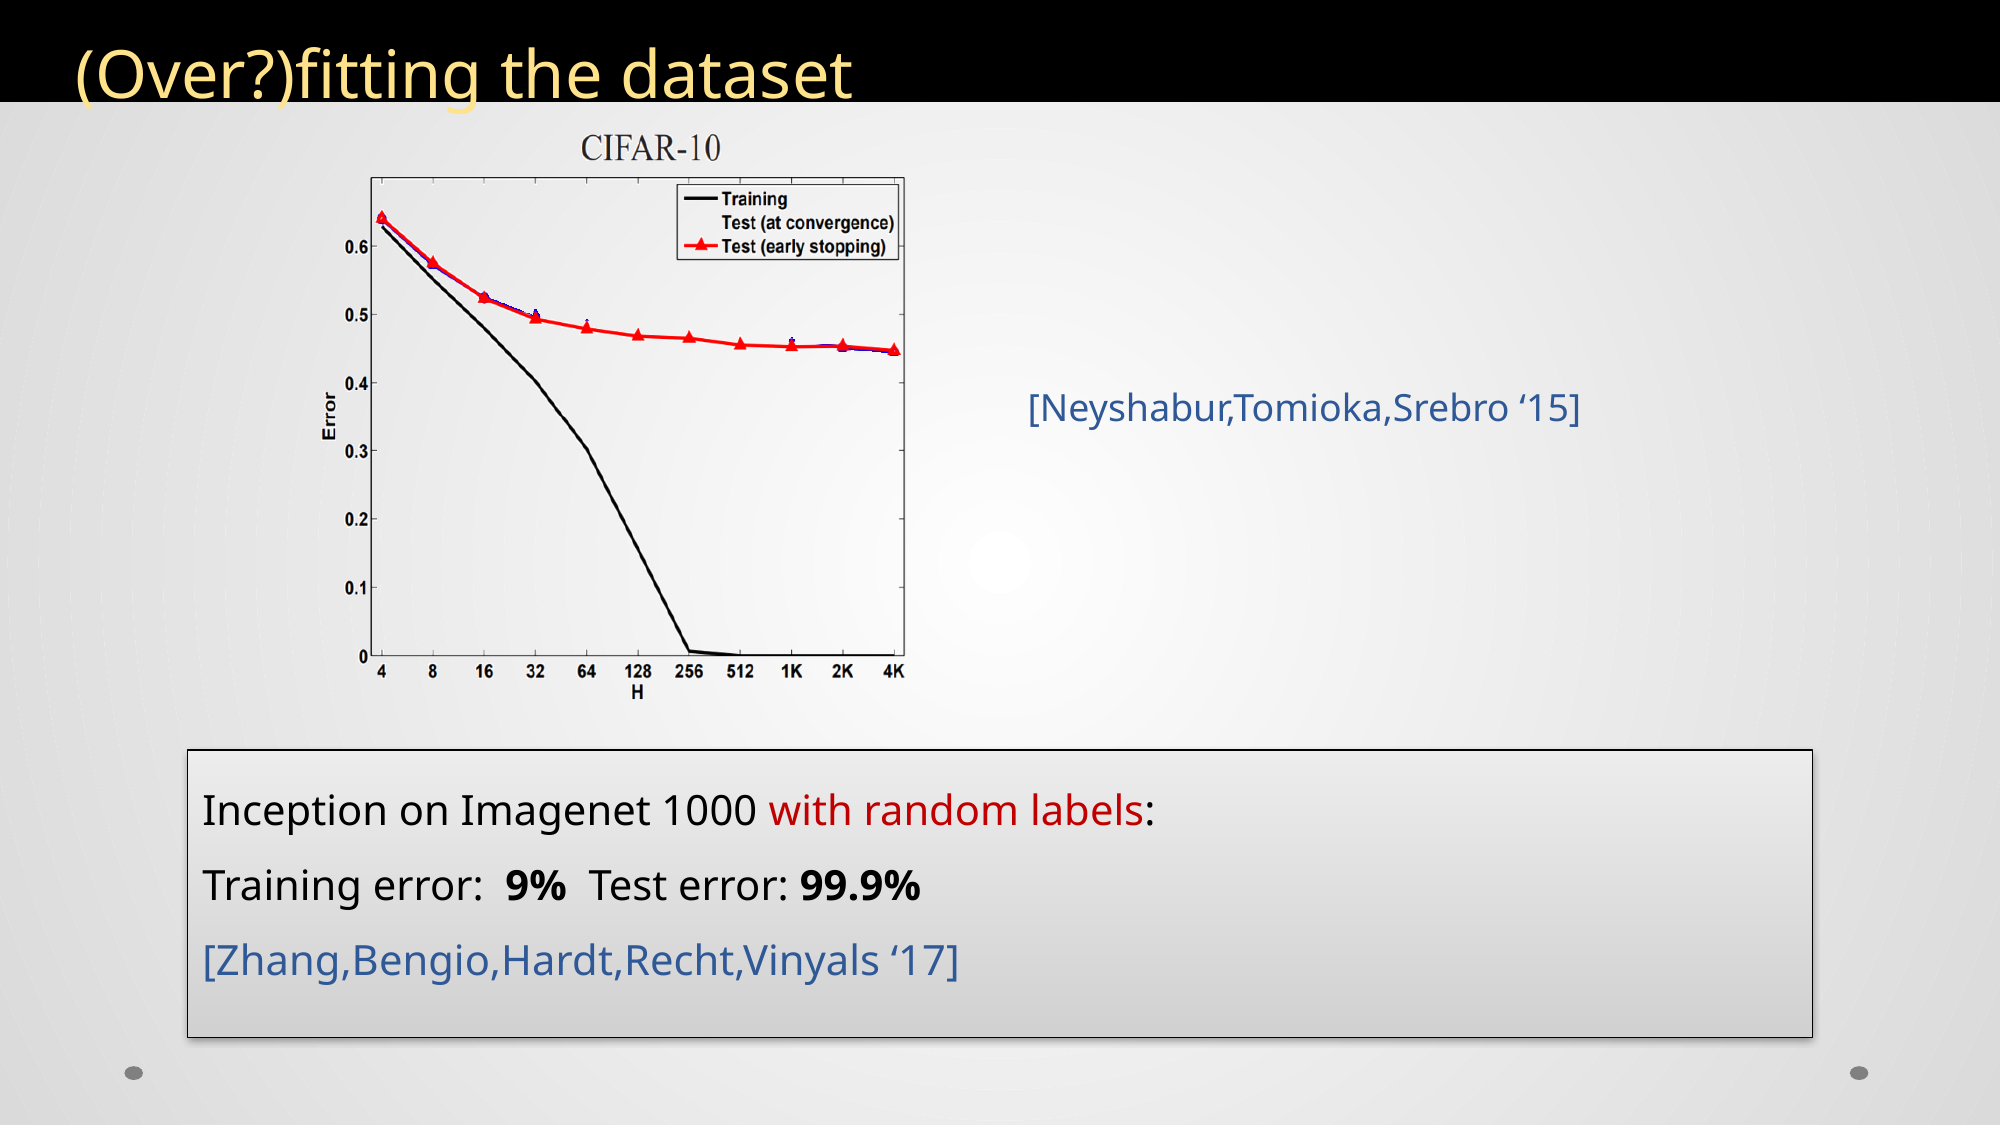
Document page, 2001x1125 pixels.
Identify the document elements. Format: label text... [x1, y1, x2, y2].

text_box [312, 113, 1588, 714]
text_box Inception on Imagenet 1000 with random labels: Training error: 9% Test error: 99.9% [Zhang,Bengio,Hardt,Recht,Vinyals ‘17] [187, 749, 1813, 1038]
title (Over?)fitting the dataset [0, 0, 2000, 102]
